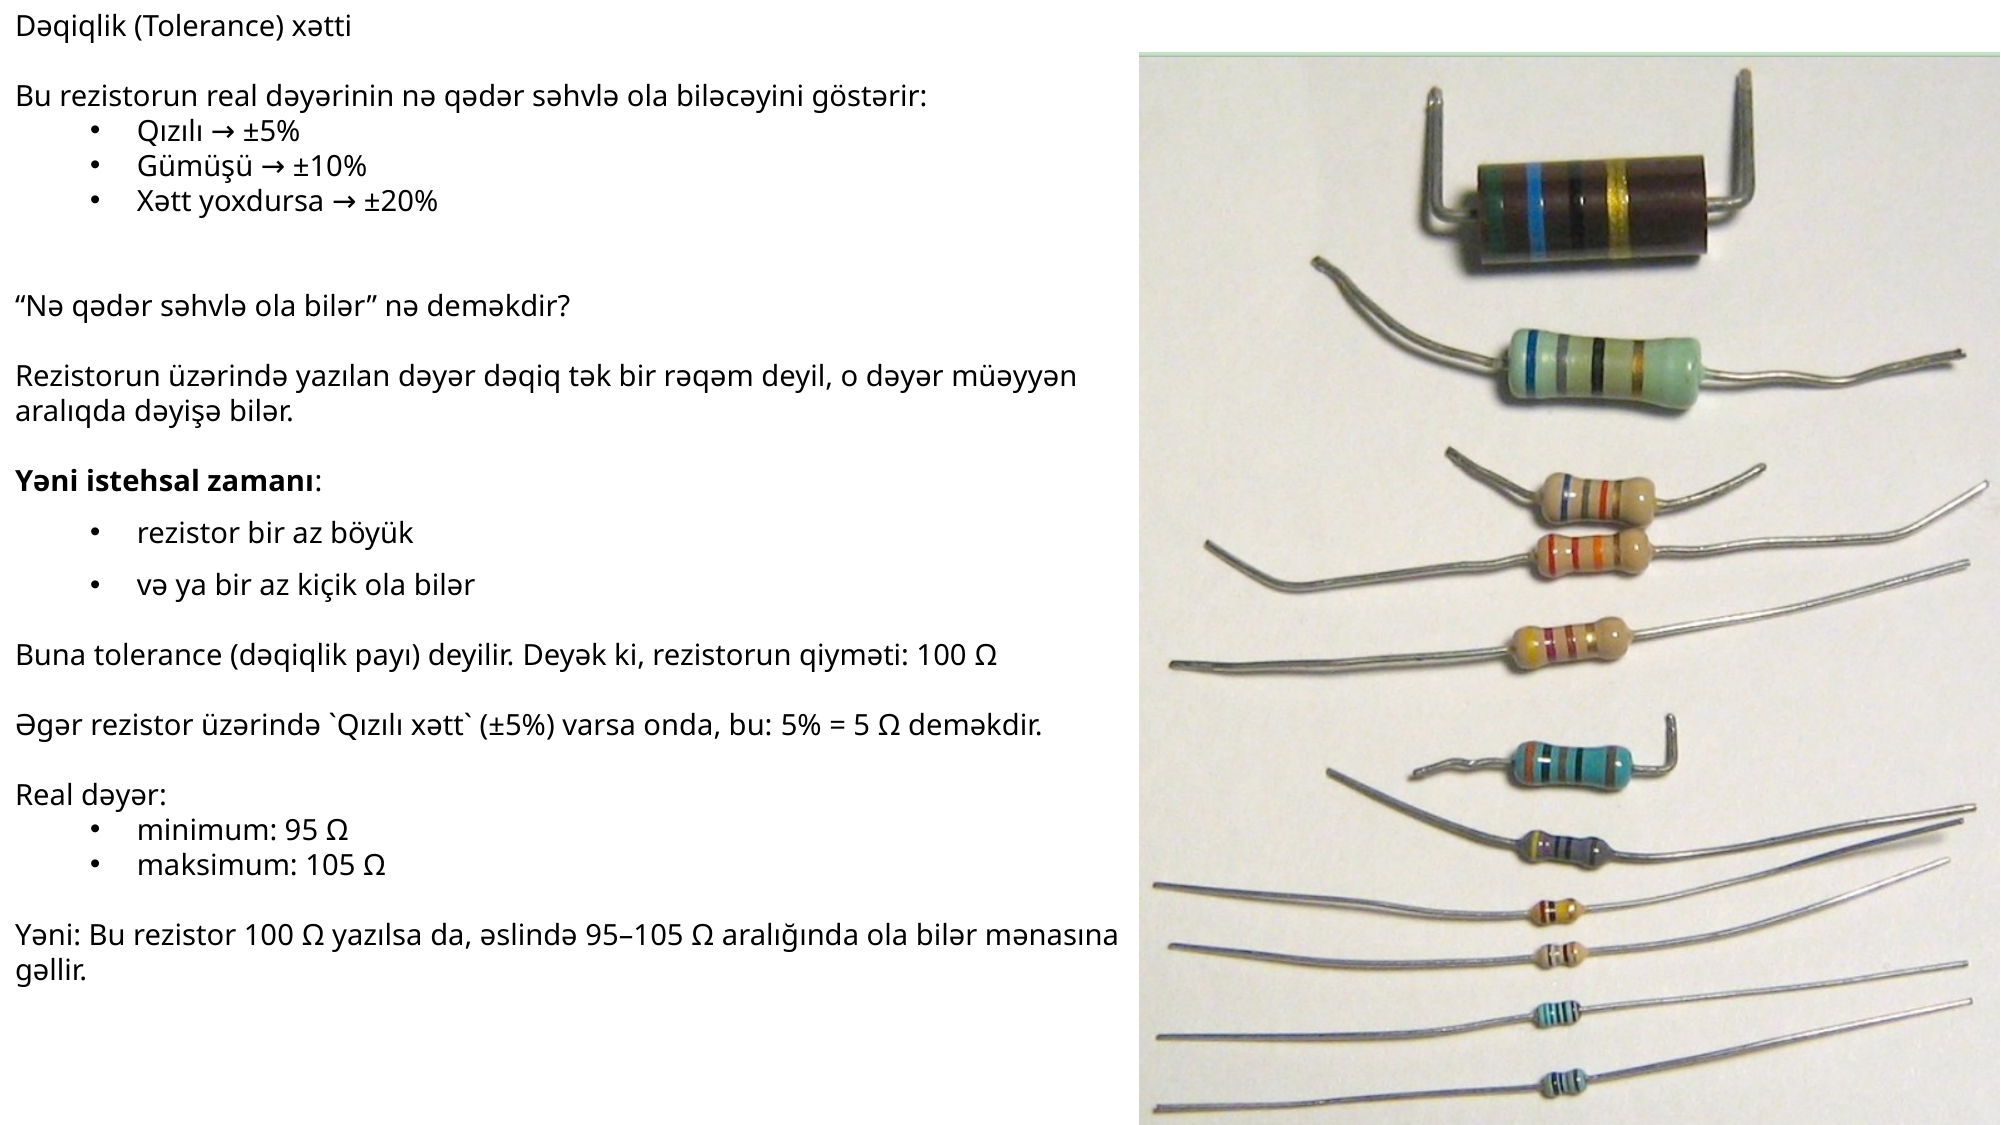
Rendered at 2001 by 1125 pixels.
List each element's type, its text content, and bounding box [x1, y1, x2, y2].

text_box Dəqiqlik (Tolerance) xətti Bu rezistorun real dəyərinin nə qədər səhvlə ola biləcəyini göstərir: Qızılı → ±5% Gümüşü → ±10% Xətt yoxdursa → ±20% “Nə qədər səhvlə ola bilər” nə deməkdir? Rezistorun üzərində yazılan dəyər dəqiq tək bir rəqəm deyil, o dəyər müəyyən aralıqda dəyişə bilər. Yəni istehsal zamanı: rezistor bir az böyük və ya bir az kiçik ola bilər Buna tolerance (dəqiqlik payı) deyilir. Deyək ki, rezistorun qiyməti: 100 Ω Əgər rezistor üzərində `Qızılı xətt` (±5%) varsa onda, bu: 5% = 5 Ω deməkdir. Real dəyər: minimum: 95 Ω maksimum: 105 Ω Yəni: Bu rezistor 100 Ω yazılsa da, əslində 95–105 Ω aralığında ola bilər mənasına gəllir. [0, 0, 1140, 994]
picture [1139, 51, 2000, 1125]
